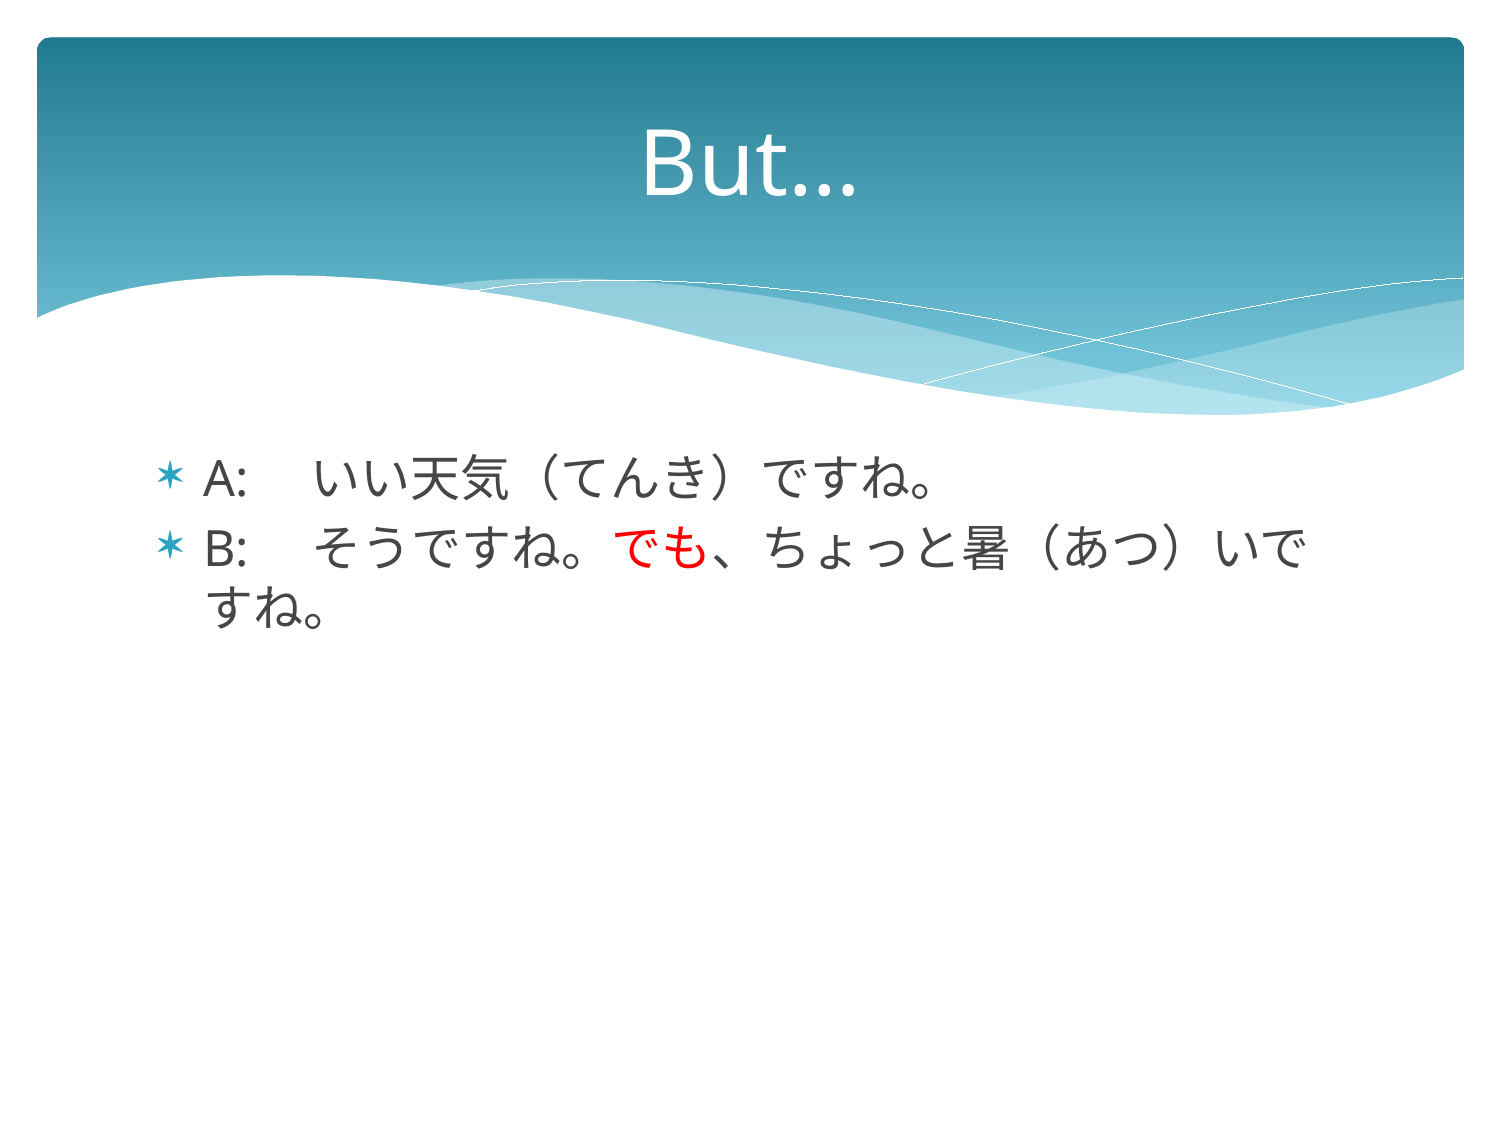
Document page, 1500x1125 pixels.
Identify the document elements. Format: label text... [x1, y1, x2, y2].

title But… [75, 55, 1425, 261]
list A: いい天気（てんき）ですね。 B: そうですね。でも、ちょっと暑（あつ）いですね。 [143, 438, 1359, 1005]
